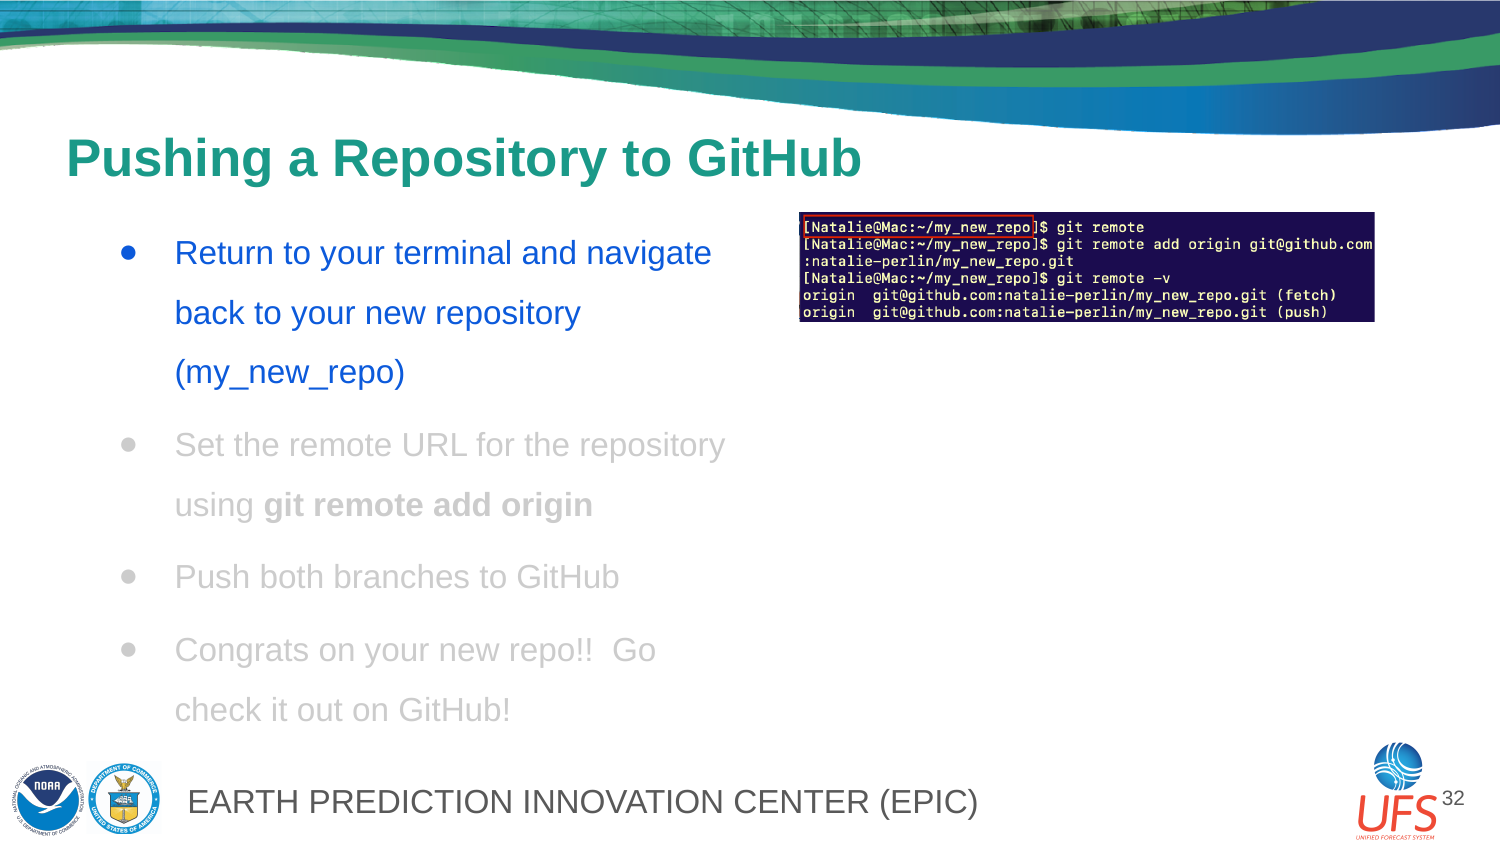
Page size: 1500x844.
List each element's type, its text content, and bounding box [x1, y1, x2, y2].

title Pushing a Repository to GitHub [51, 146, 1449, 203]
picture [1351, 738, 1442, 844]
picture [0, 0, 1500, 137]
slide_number ‹#› [1447, 764, 1480, 830]
text_box Return to your terminal and navigate back to your new repository (my_new_repo) Set the remote URL for the repository using git remote add origin Push both branches to GitHub Congrats on your new repo!! Go check it out on GitHub! [103, 195, 750, 743]
picture [86, 758, 162, 834]
picture [798, 212, 1376, 322]
picture [12, 764, 84, 836]
text_box EARTH PREDICTION INNOVATION CENTER (EPIC) [172, 765, 1115, 836]
